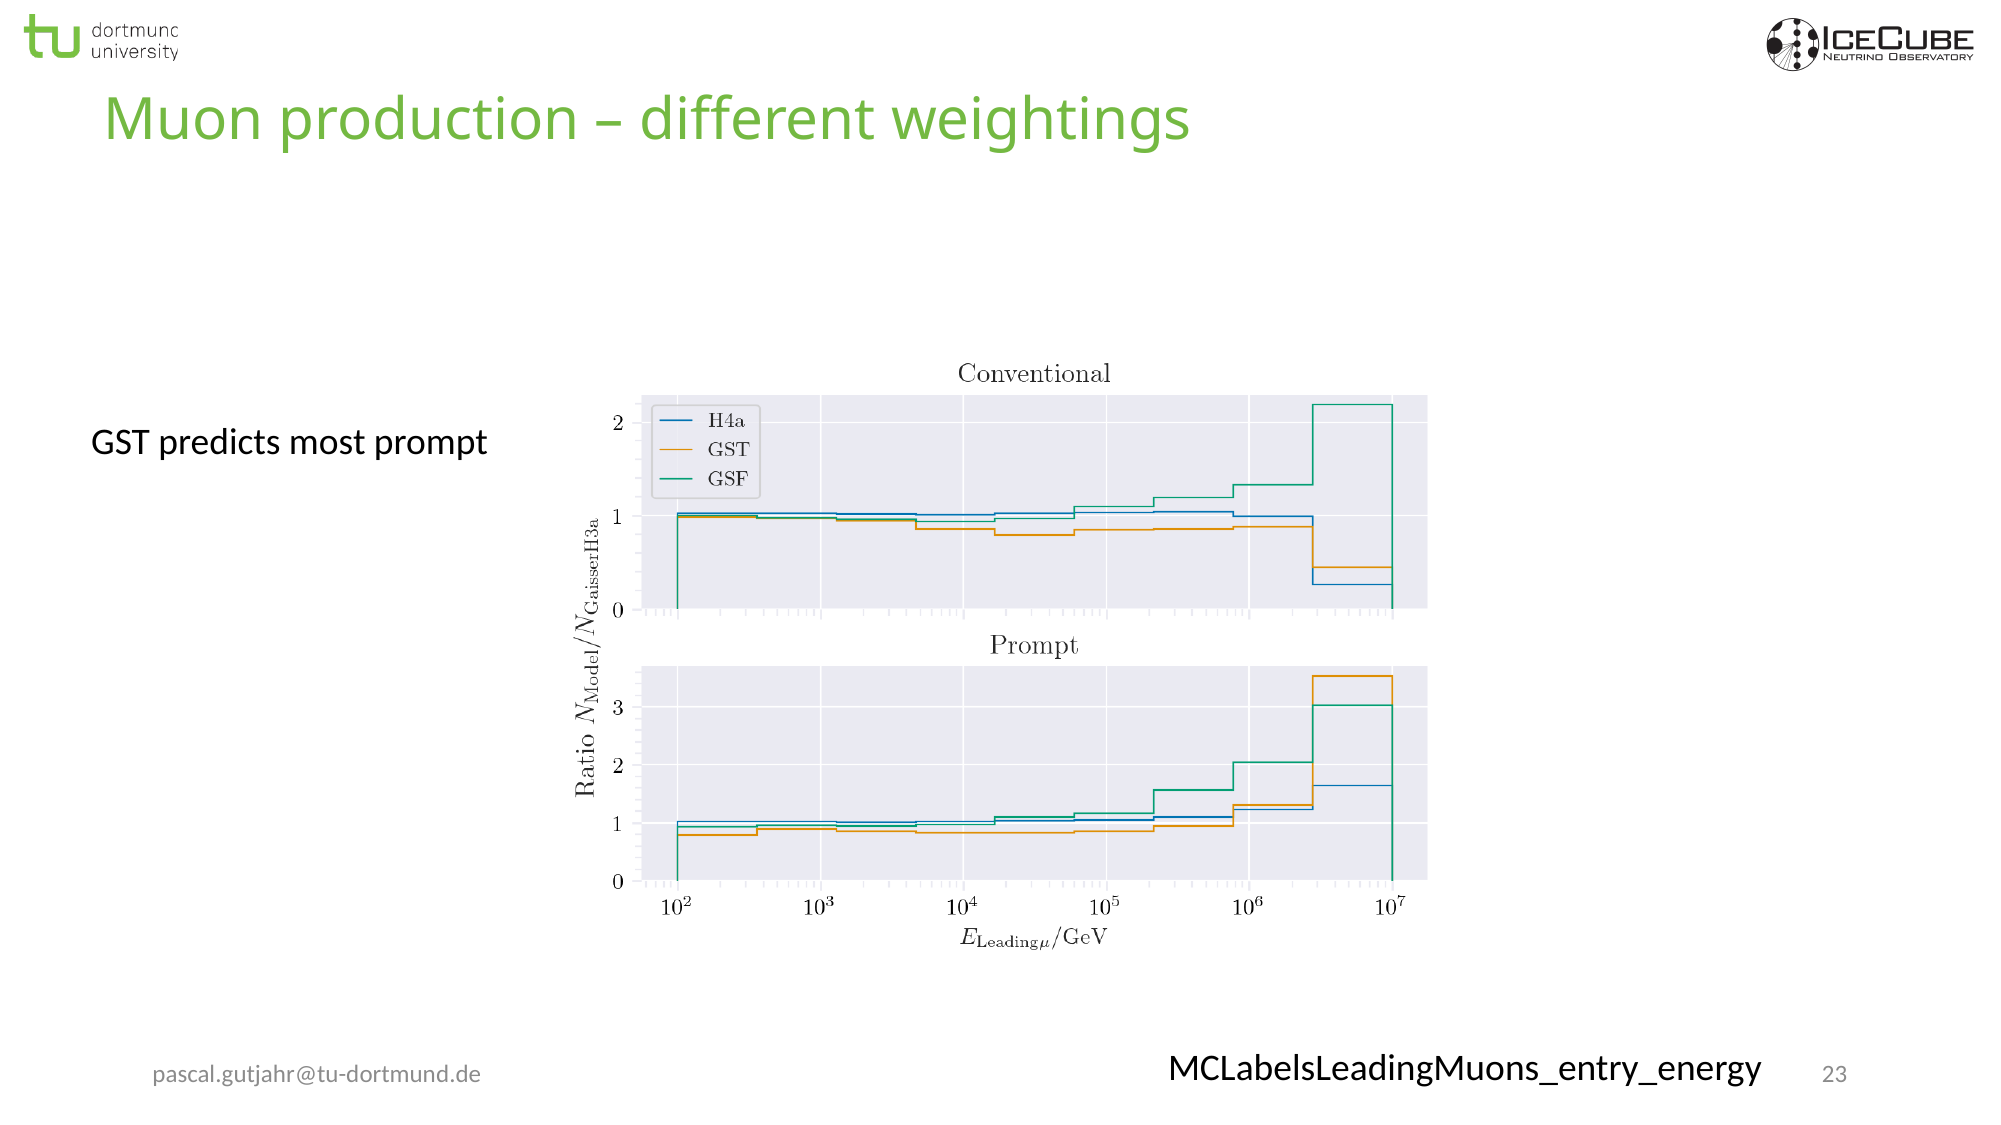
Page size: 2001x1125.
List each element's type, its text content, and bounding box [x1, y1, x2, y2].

text_box GST predicts most prompt [76, 409, 521, 470]
slide_number 23 [1412, 1042, 1863, 1103]
title Muon production – different weightings [88, 59, 1977, 182]
text_box MCLabelsLeadingMuons_entry_energy [1153, 1035, 1778, 1096]
slide_number pascal.gutjahr@tu-dortmund.de [137, 1042, 588, 1103]
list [558, 347, 1442, 965]
